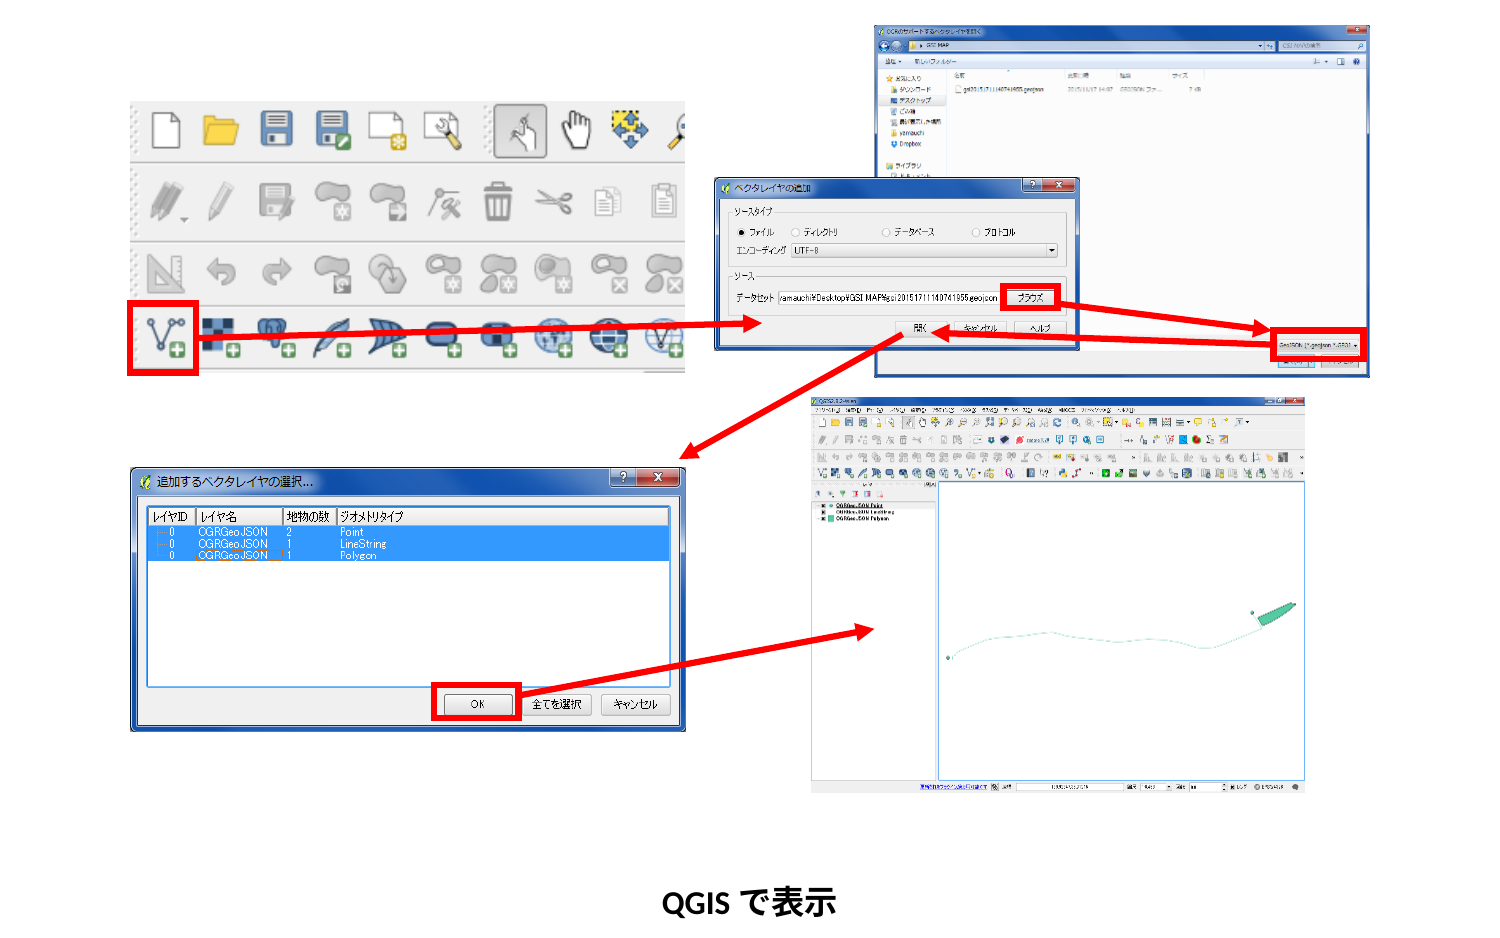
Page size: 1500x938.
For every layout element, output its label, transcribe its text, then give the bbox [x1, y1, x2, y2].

text_box QGISで表示 [647, 873, 853, 929]
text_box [130, 25, 1370, 793]
